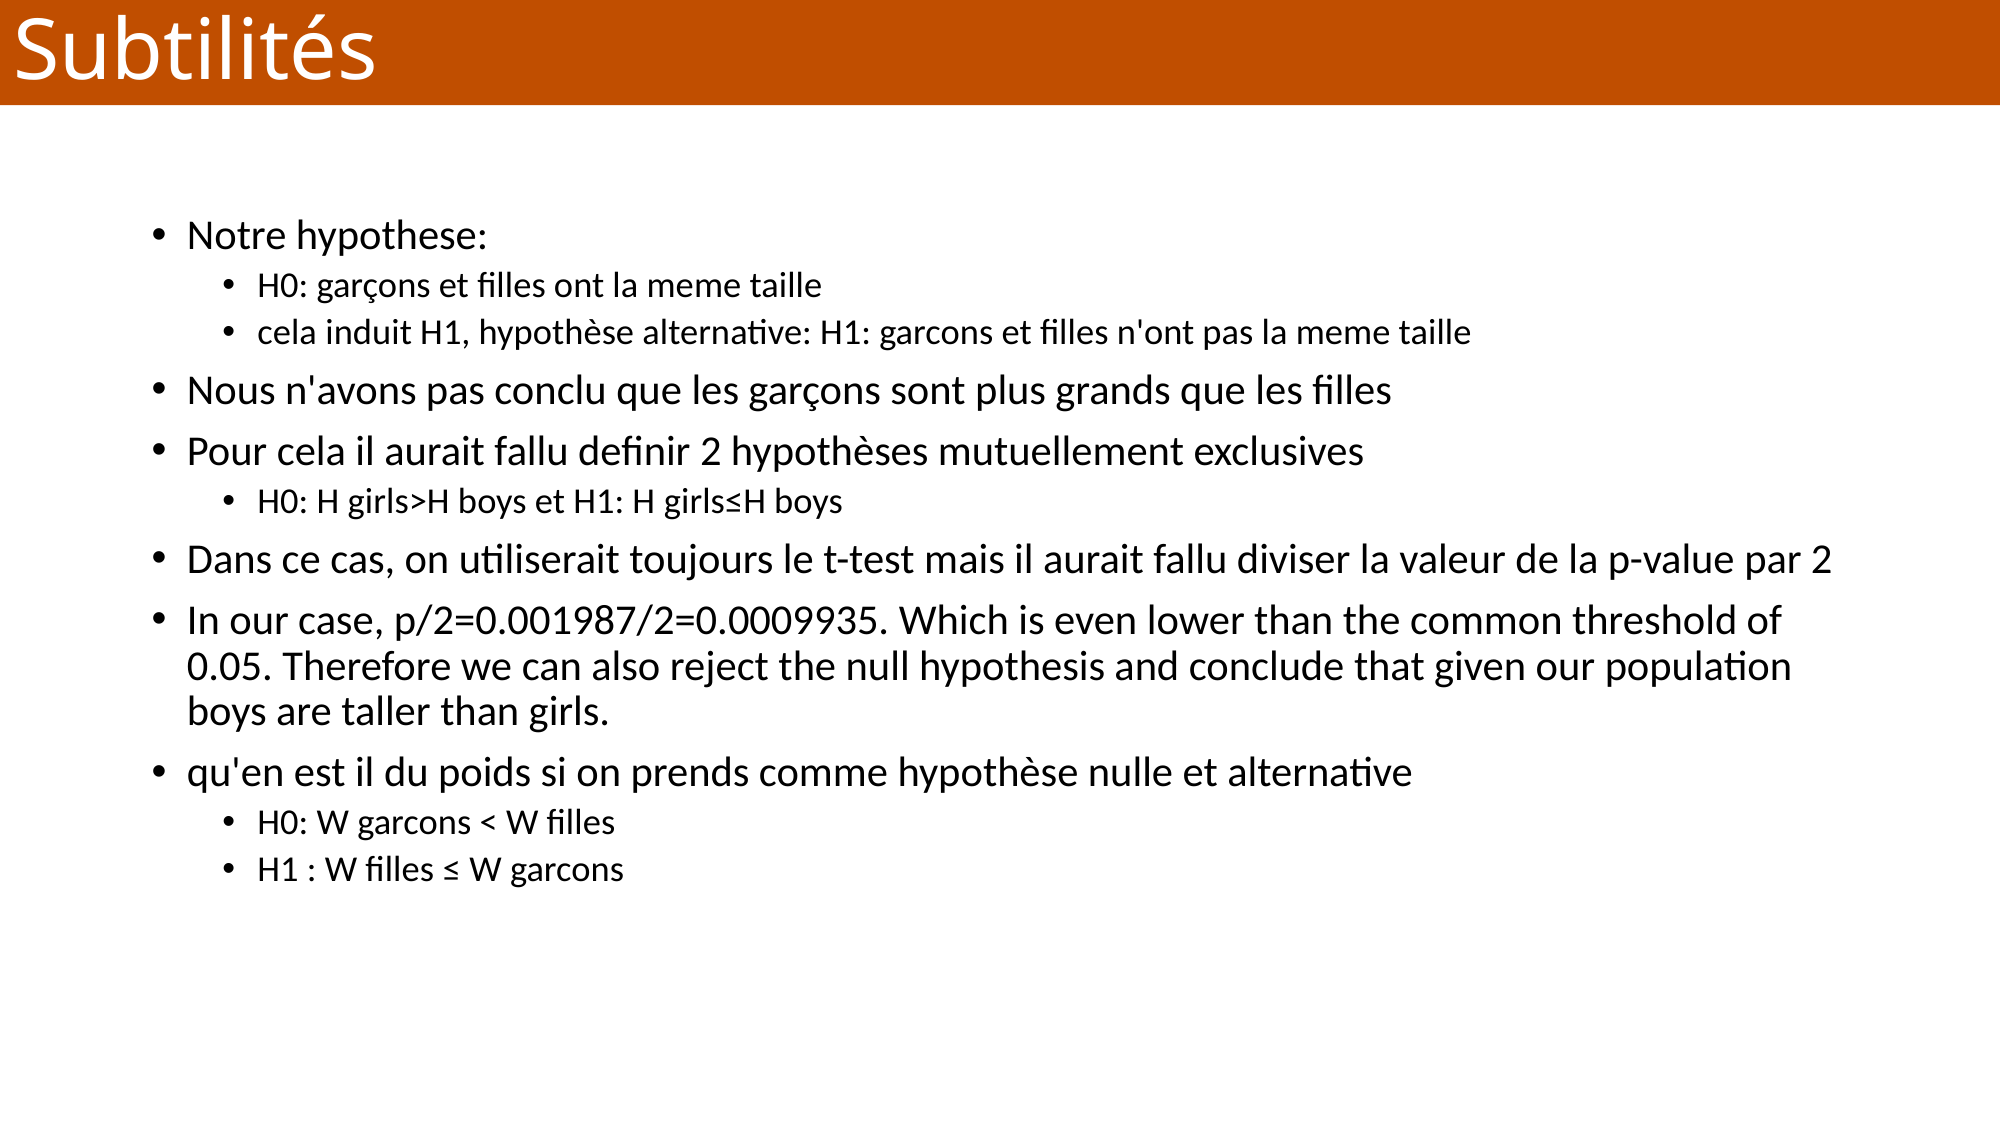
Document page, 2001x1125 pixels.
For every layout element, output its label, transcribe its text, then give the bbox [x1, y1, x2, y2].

text_box Subtilités [0, 0, 2000, 106]
list Notre hypothese: H0: garçons et filles ont la meme taille cela induit H1, hypothèse alternative: H1: garcons et filles n'ont pas la meme taille Nous n'avons pas conclu que les garçons sont plus grands que les filles Pour cela il aurait fallu definir 2 hypothèses mutuellement exclusives H0: Ĥ girls>H boys et H1: Ĥ girls≤H boys Dans ce cas, on utiliserait toujours le t-test mais il aurait fallu diviser la valeur de la p-value par 2 In our case, p/2=0.001987/2=0.0009935. Which is even lower than the common threshold of 0.05. Therefore we can also reject the null hypothesis and conclude that given our population boys are taller than girls. qu'en est il du poids si on prends comme hypothèse nulle et alternative H0: W garcons < W filles H1 : W filles ≤ W garcons [136, 205, 1862, 920]
